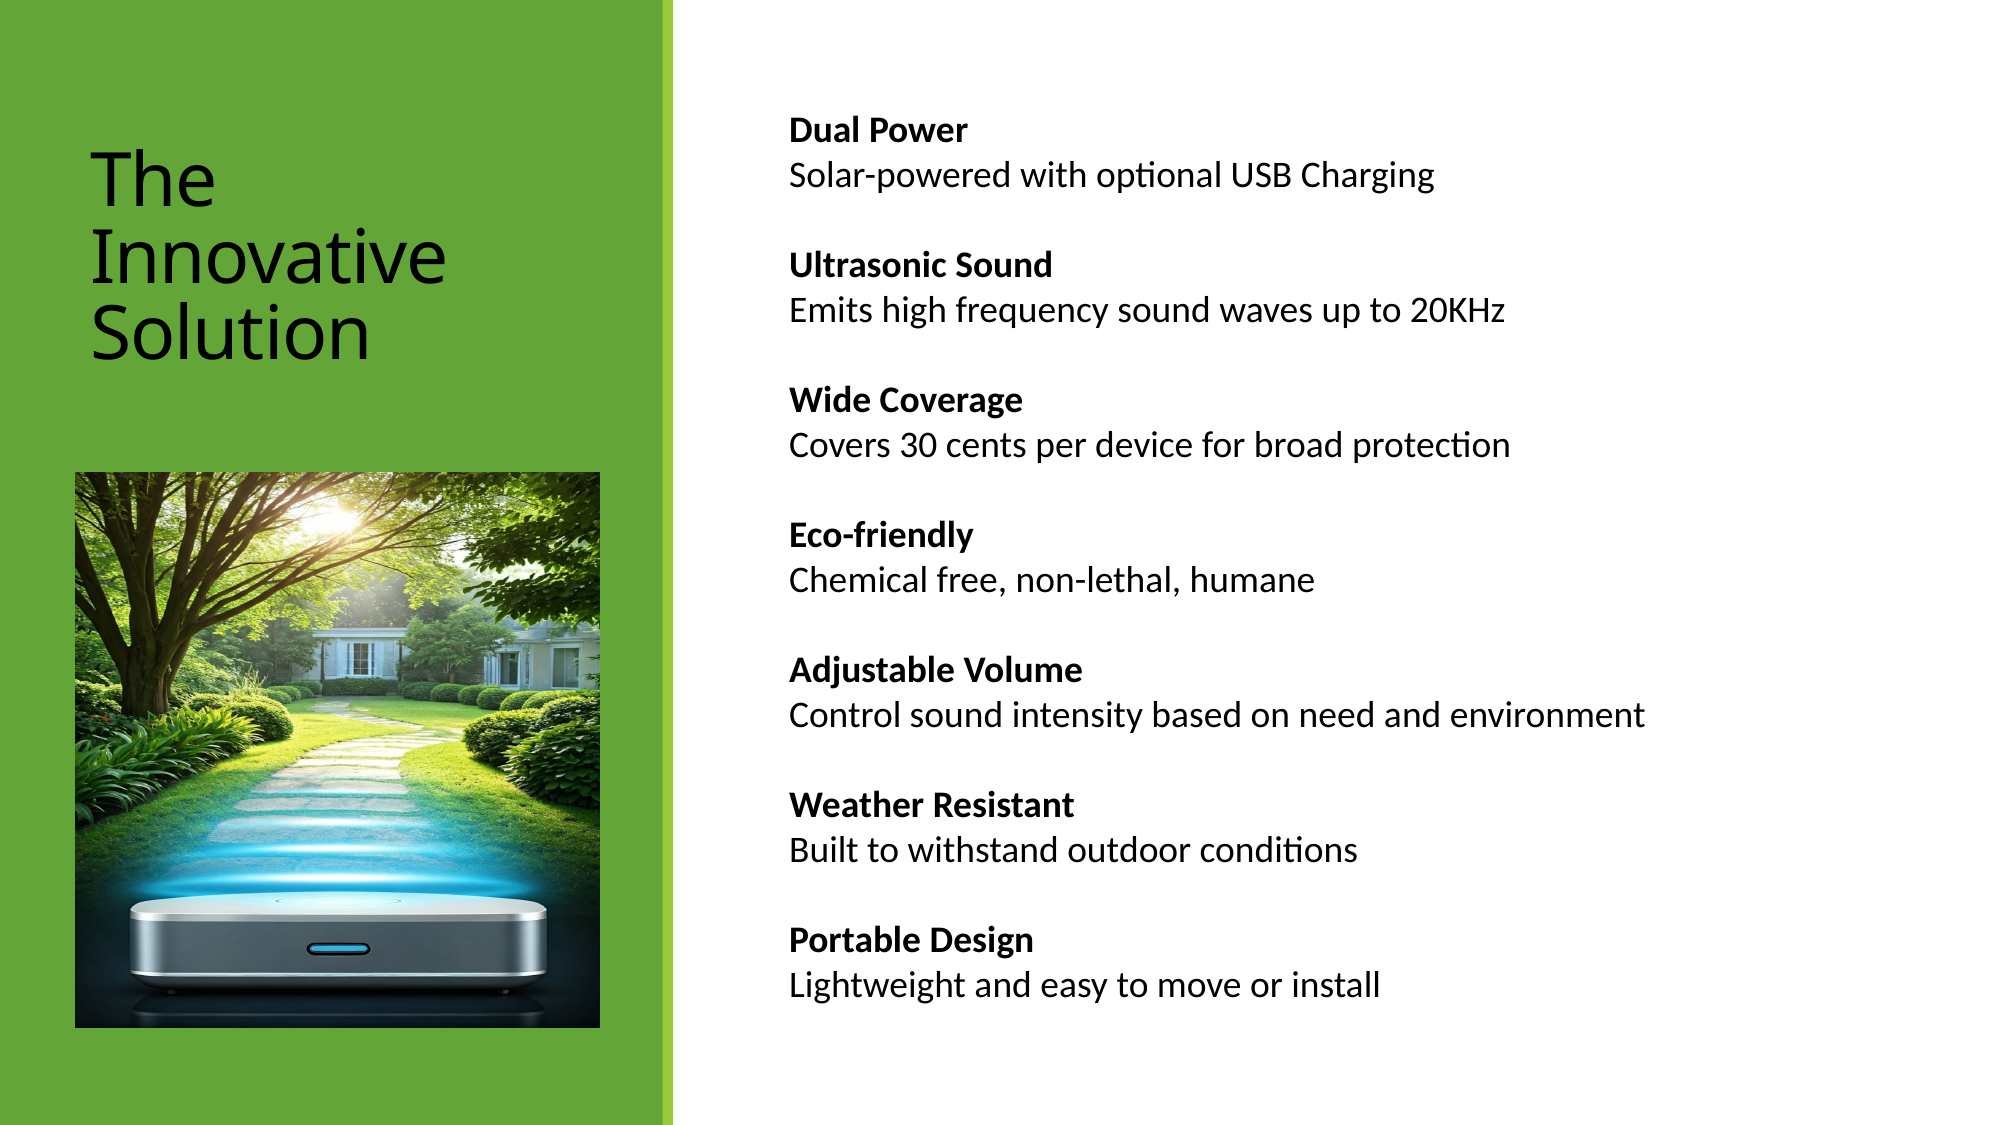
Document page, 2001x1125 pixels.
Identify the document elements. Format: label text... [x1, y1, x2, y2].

text_box Dual Power Solar-powered with optional USB Charging Ultrasonic Sound Emits high frequency sound waves up to 20KHz Wide Coverage Covers 30 cents per device for broad protection Eco-friendly Chemical free, non-lethal, humane Adjustable Volume Control sound intensity based on need and environment Weather Resistant Built to withstand outdoor conditions Portable Design Lightweight and easy to move or install [774, 97, 1747, 1125]
picture [74, 471, 601, 1028]
title The Innovative Solution [75, 97, 600, 471]
